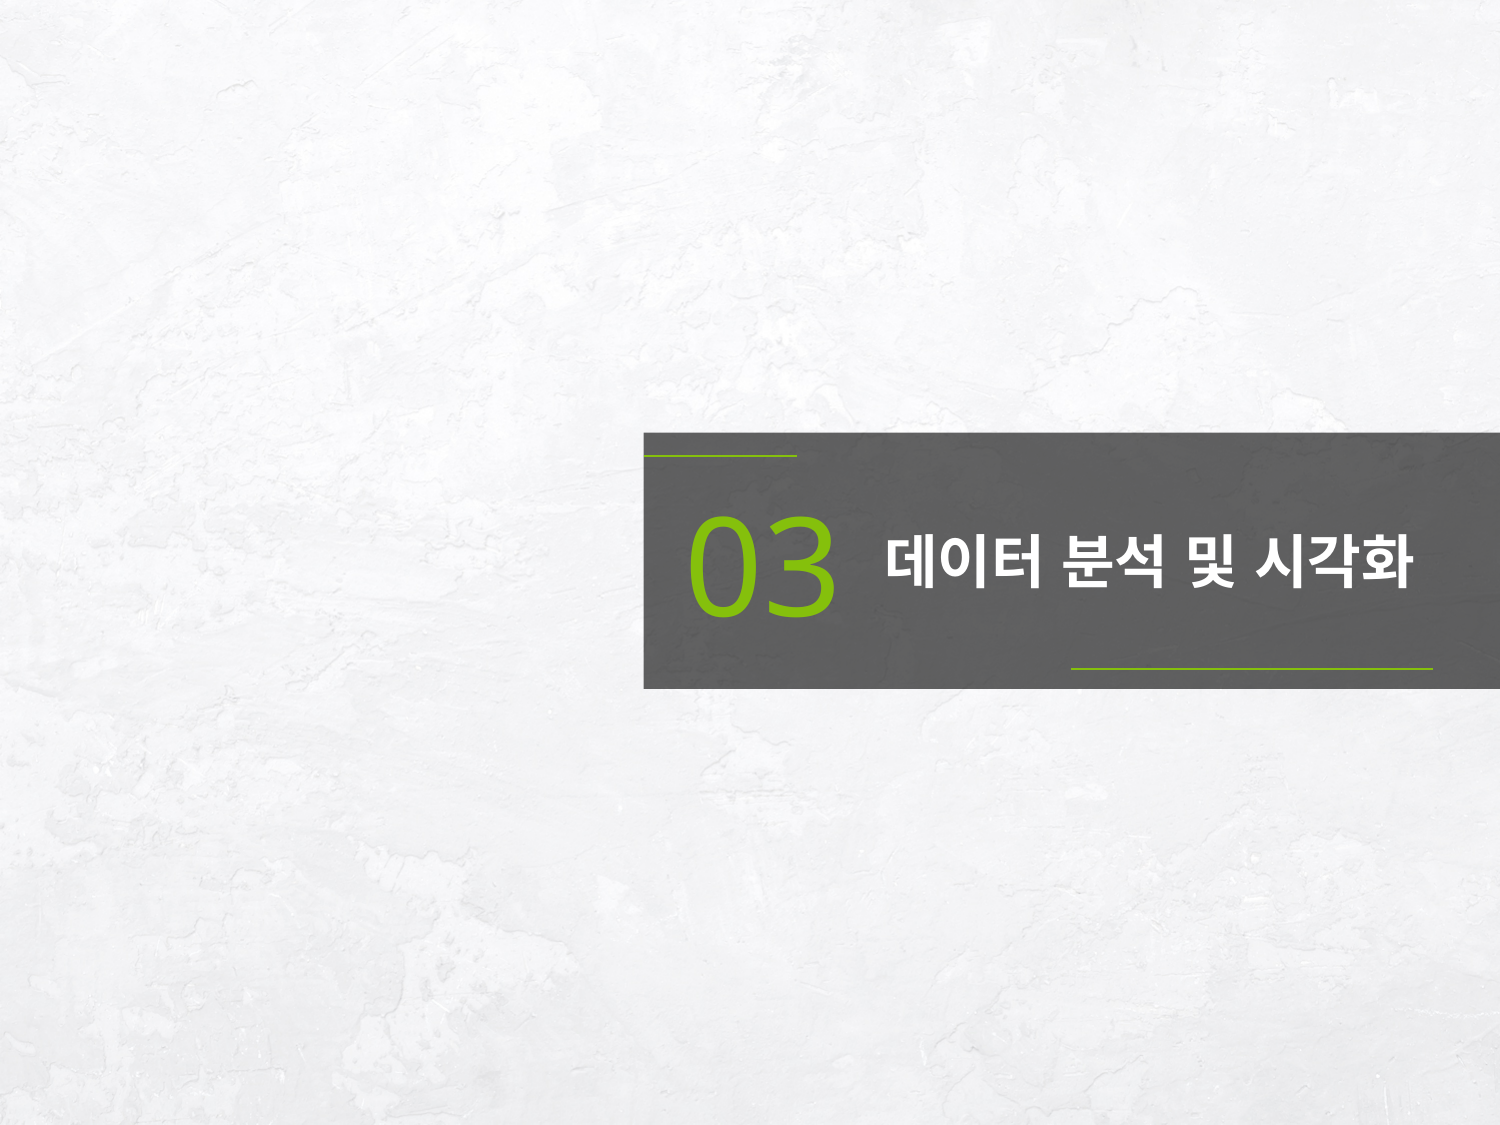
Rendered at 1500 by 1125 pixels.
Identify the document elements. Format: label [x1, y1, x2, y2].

text_box [642, 430, 1500, 691]
picture [0, 0, 1500, 1125]
text_box [669, 471, 1429, 654]
